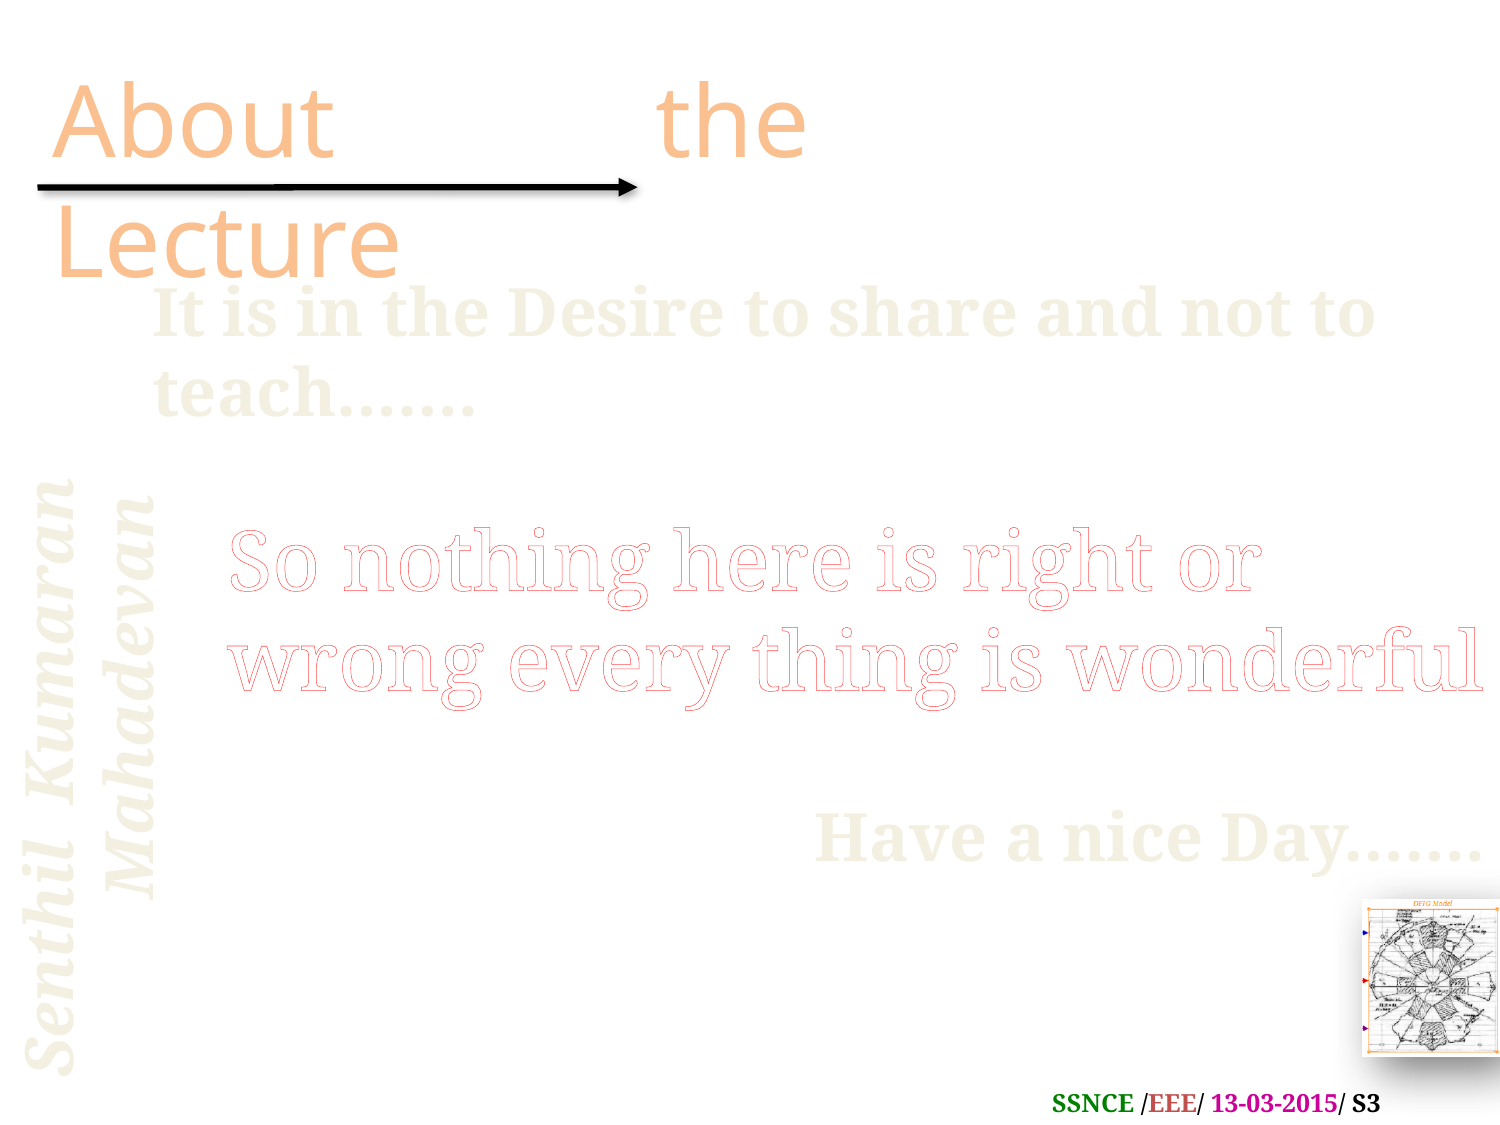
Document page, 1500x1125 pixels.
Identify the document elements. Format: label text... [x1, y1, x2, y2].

text_box About the Lecture [37, 49, 825, 305]
text_box SSNCE /EEE/ 13-03-2015/ S3 [1037, 1079, 1500, 1125]
text_box Senthil Kumaran Mahadevan [0, 462, 192, 1125]
text_box So nothing here is right or wrong every thing is wonderful [212, 499, 1500, 715]
picture [1362, 899, 1500, 1057]
text_box It is in the Desire to share and not to teach……. [137, 262, 1425, 438]
text_box Have a nice Day……. [212, 787, 1500, 883]
